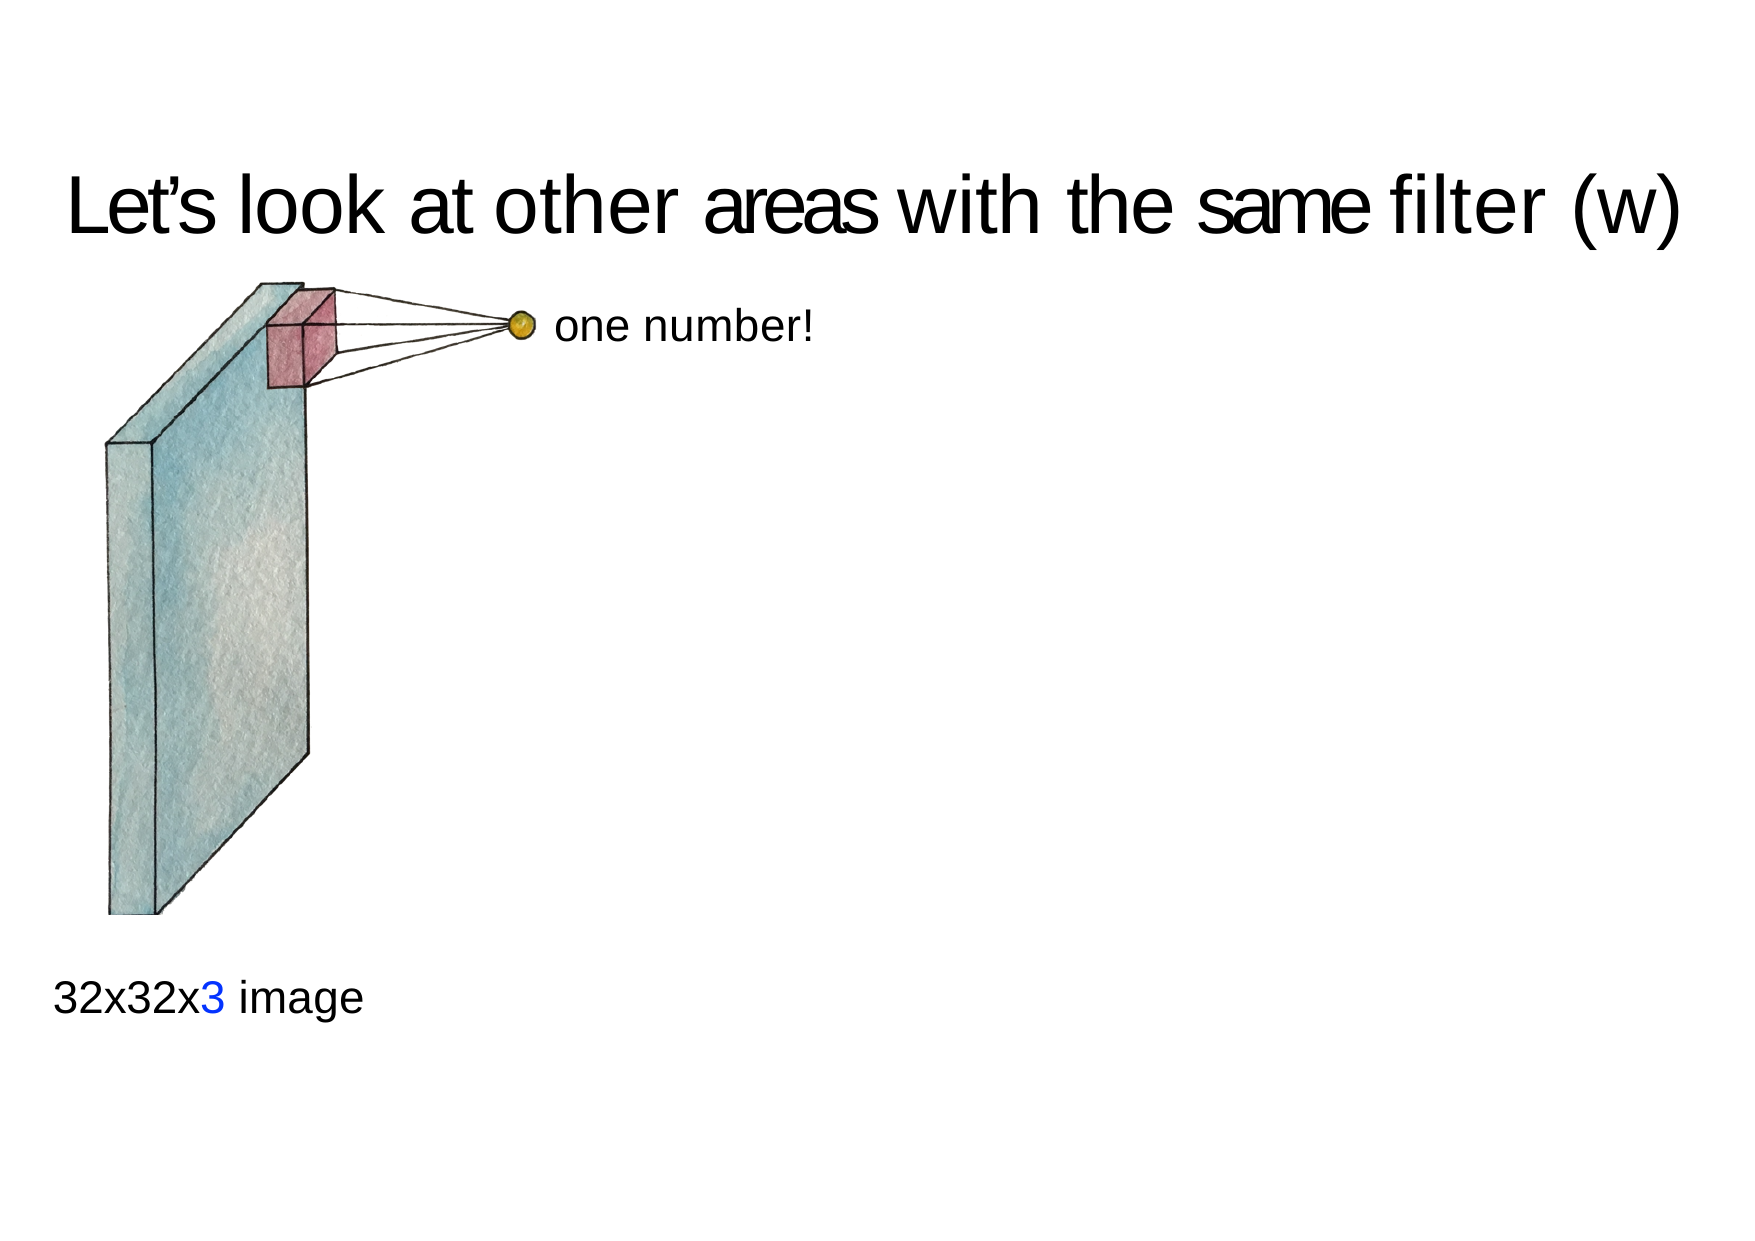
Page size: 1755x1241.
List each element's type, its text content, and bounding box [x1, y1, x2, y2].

title Let’s look at other areas with the same filter (w) [62, 149, 1692, 359]
text_box [80, 359, 314, 916]
text_box [265, 359, 538, 391]
text_box 32x32x3 image [50, 975, 369, 1023]
